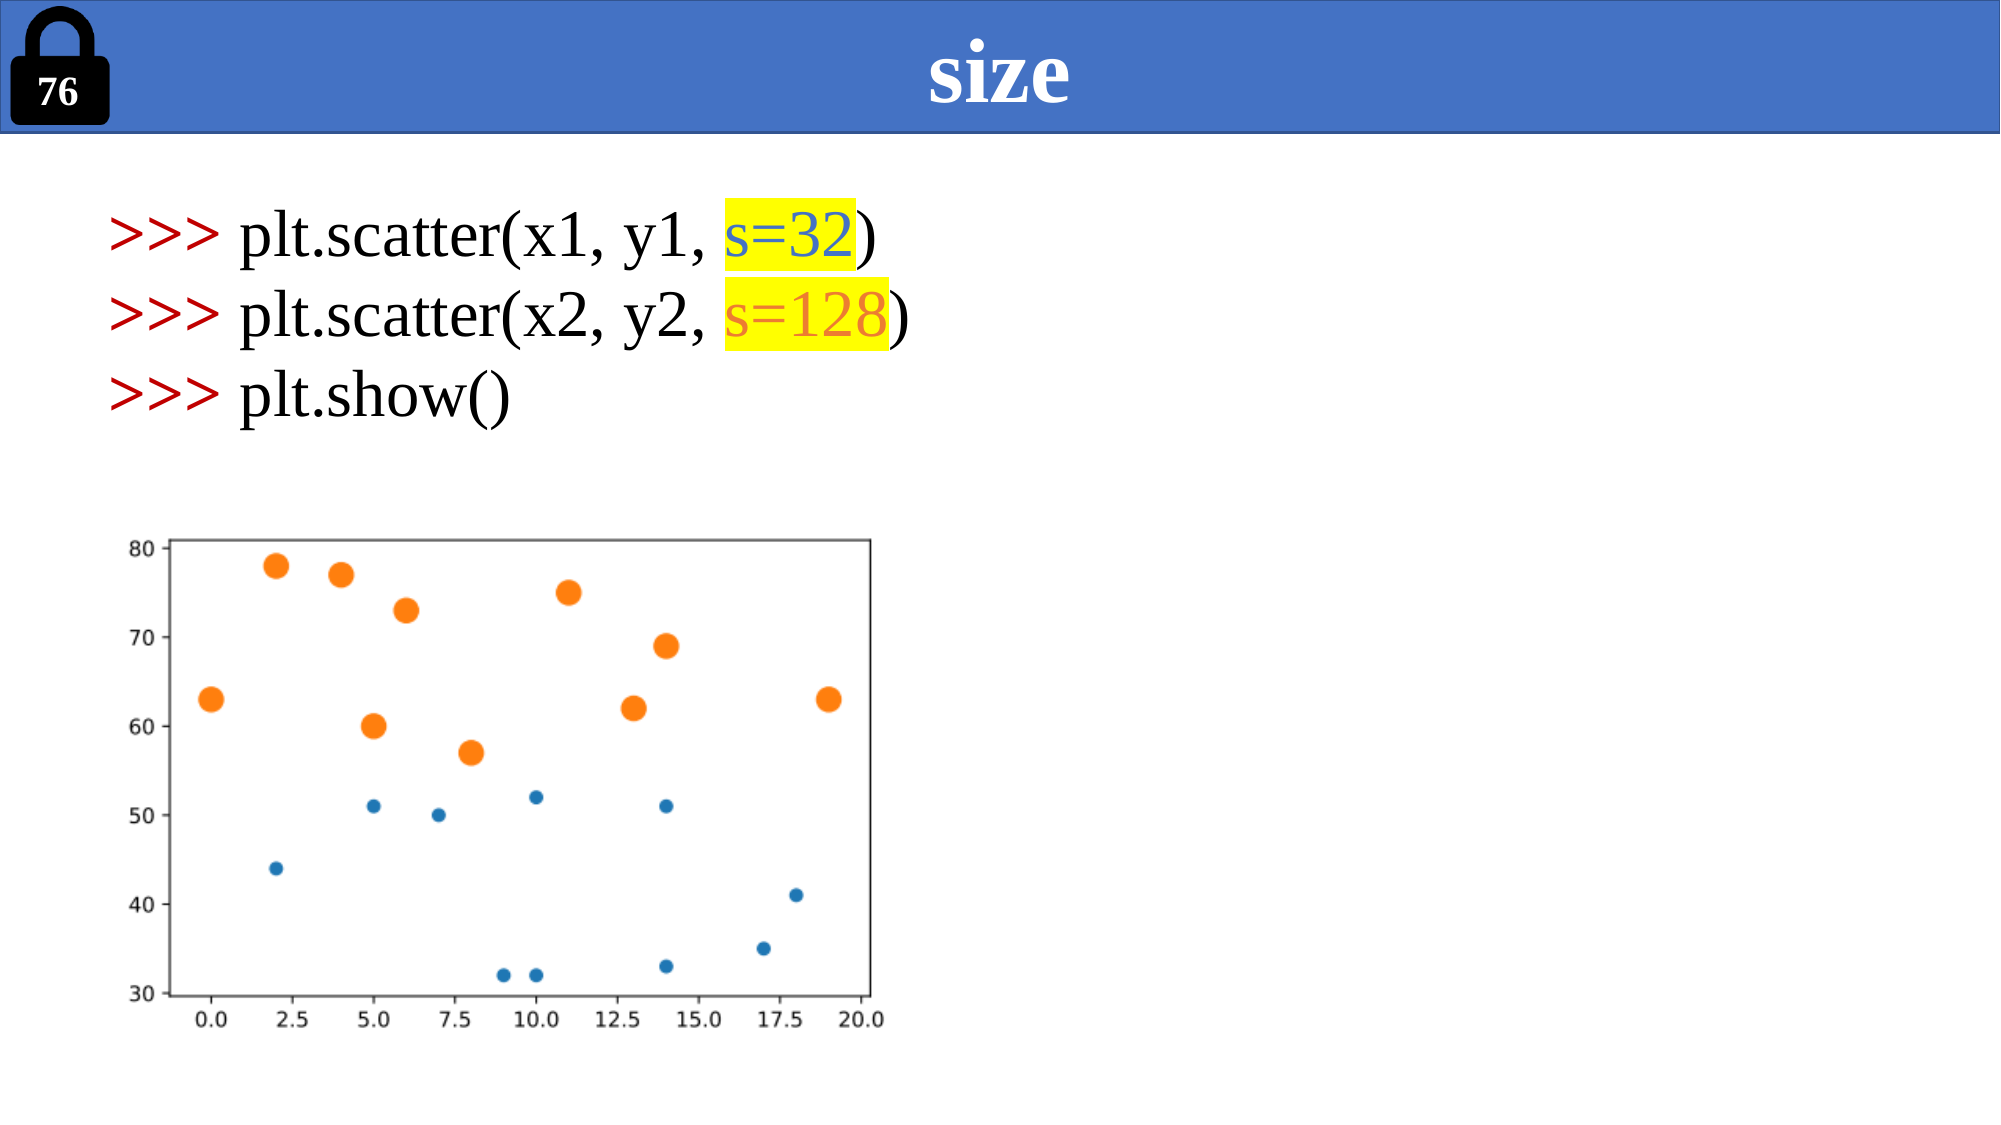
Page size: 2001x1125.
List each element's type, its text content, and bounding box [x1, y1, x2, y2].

text_box >>> plt.scatter(x1, y1, s=32) >>> plt.scatter(x2, y2, s=128) >>> plt.show() [94, 182, 1095, 438]
picture [0, 6, 119, 125]
text_box size [0, 0, 2000, 134]
picture [57, 468, 958, 1069]
